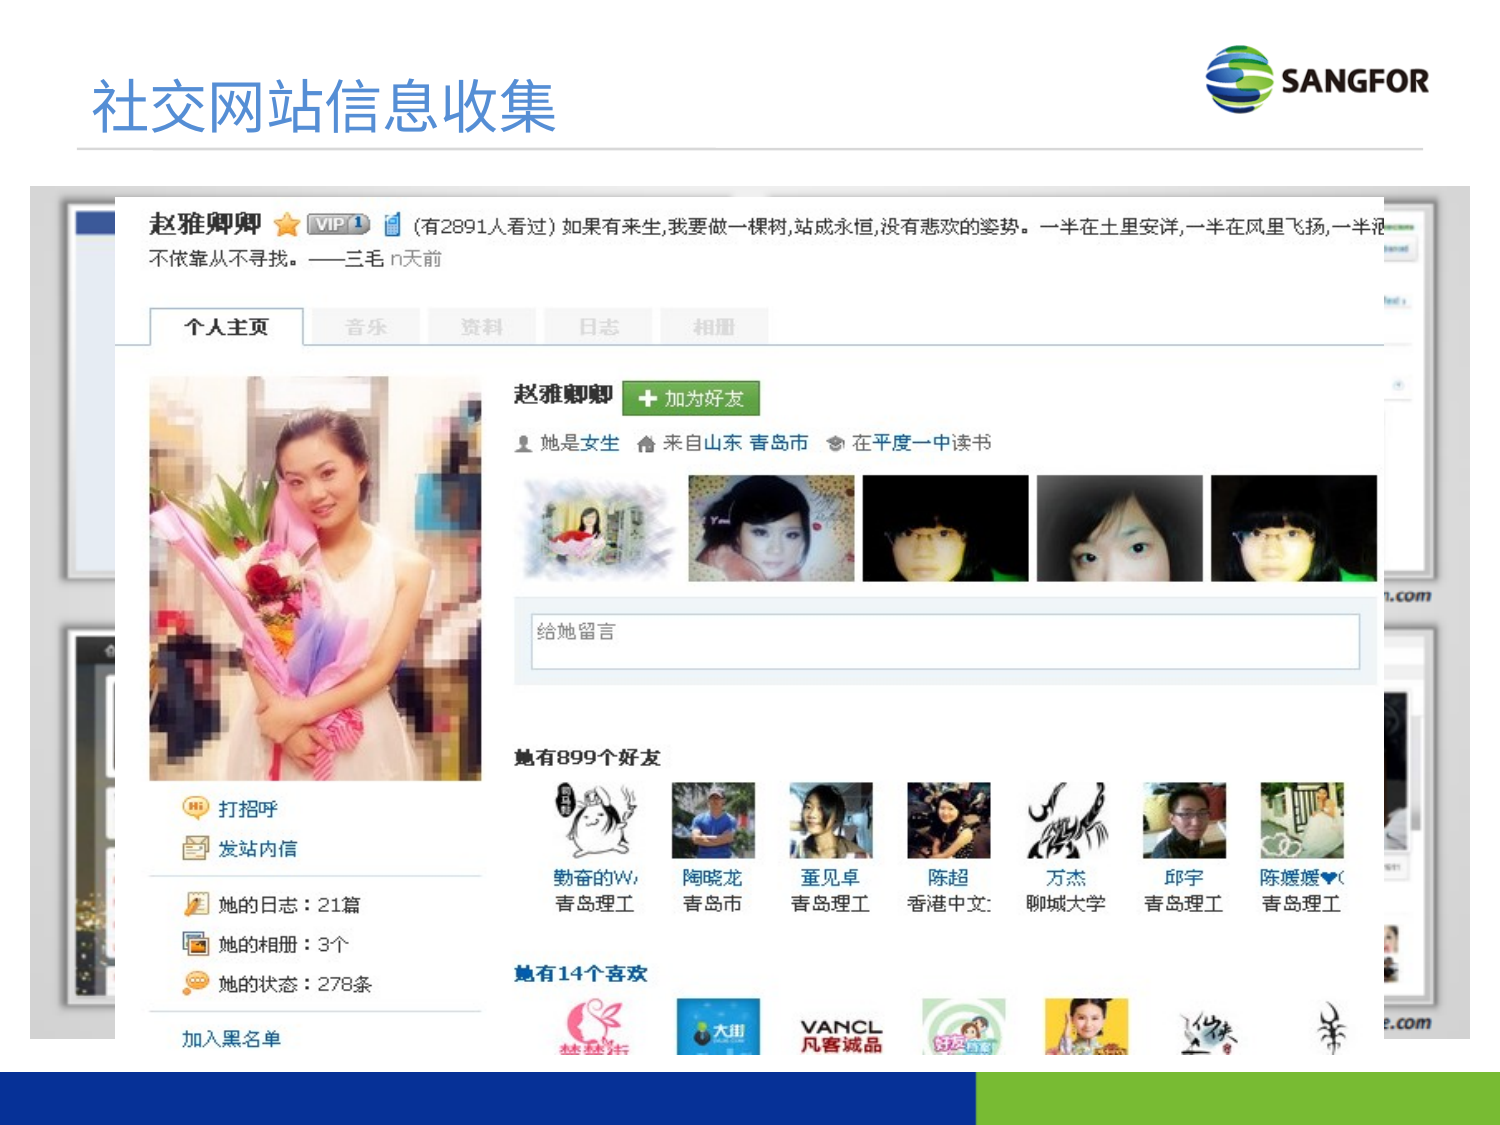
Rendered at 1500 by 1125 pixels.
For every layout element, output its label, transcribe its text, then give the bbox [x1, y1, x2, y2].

text_box 社交网站信息收集 [76, 63, 1172, 148]
picture [0, 1069, 1500, 1125]
picture [1198, 42, 1437, 119]
picture [30, 186, 1470, 1055]
